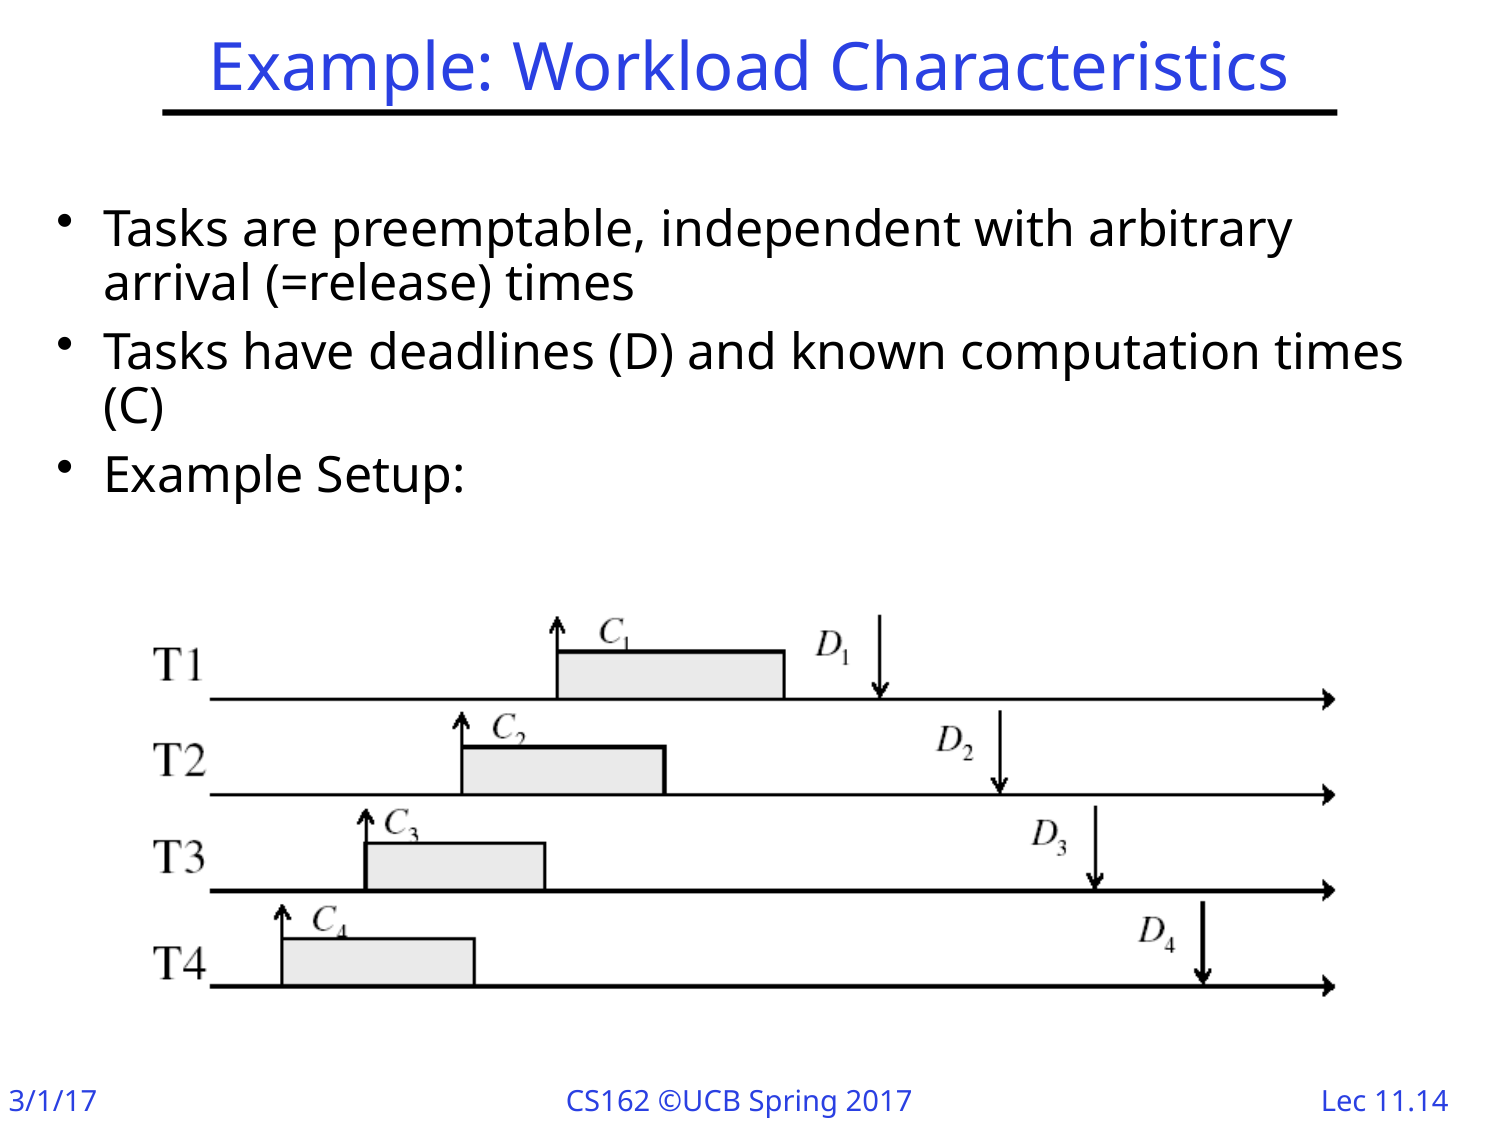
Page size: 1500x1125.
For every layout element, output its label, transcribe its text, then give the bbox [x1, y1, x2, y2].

title Example: Workload Characteristics [162, 24, 1338, 113]
list Tasks are preemptable, independent with arbitrary arrival (=release) times Tasks have deadlines (D) and known computation times (C) Example Setup: [41, 195, 1441, 1005]
picture [146, 612, 1354, 1026]
